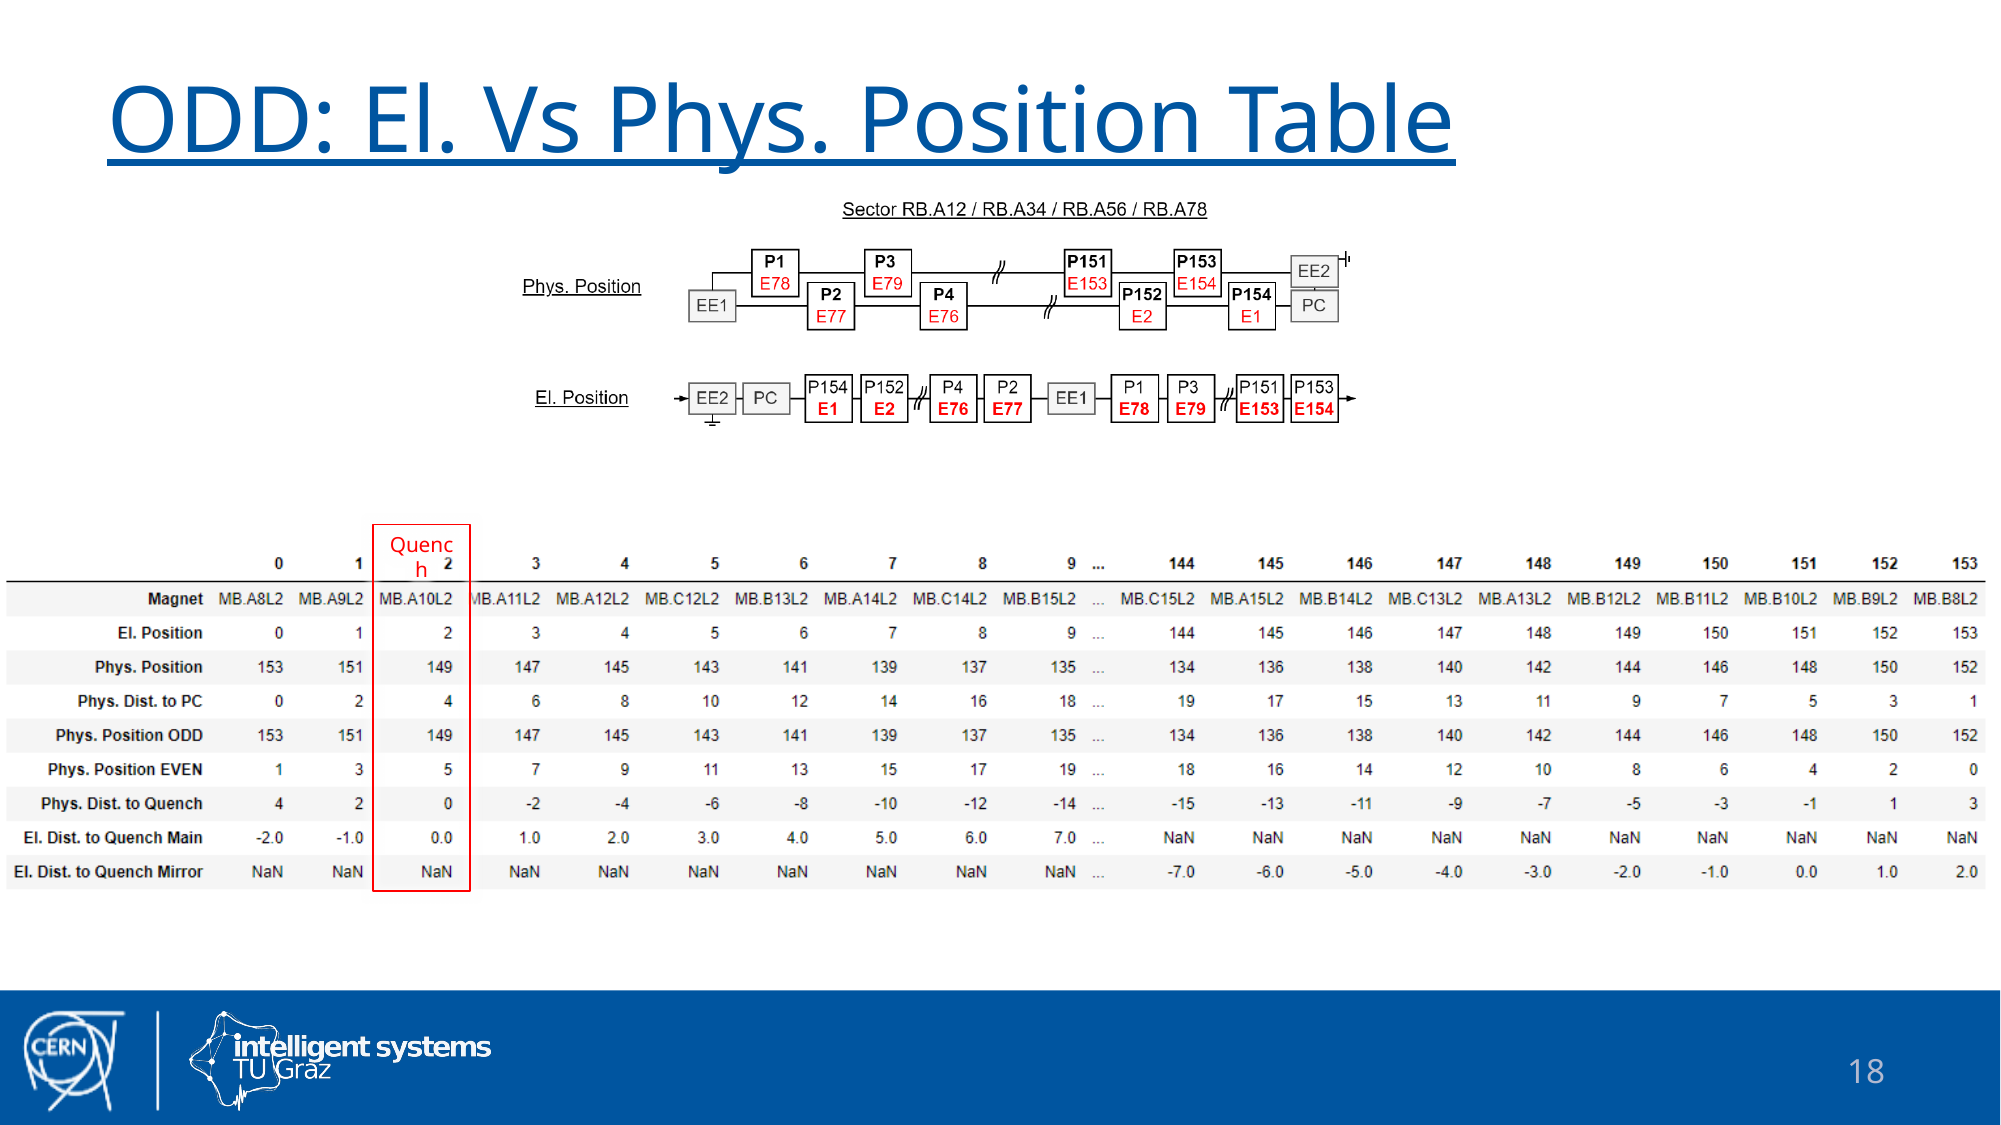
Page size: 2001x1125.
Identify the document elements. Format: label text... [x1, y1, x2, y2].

picture [486, 170, 1387, 443]
title ODD: El. Vs Phys. Position Table [99, 38, 1900, 193]
picture [0, 538, 2000, 892]
picture [189, 1011, 493, 1111]
slide_number 18 [1790, 1042, 1900, 1103]
text_box Quench [372, 524, 471, 530]
